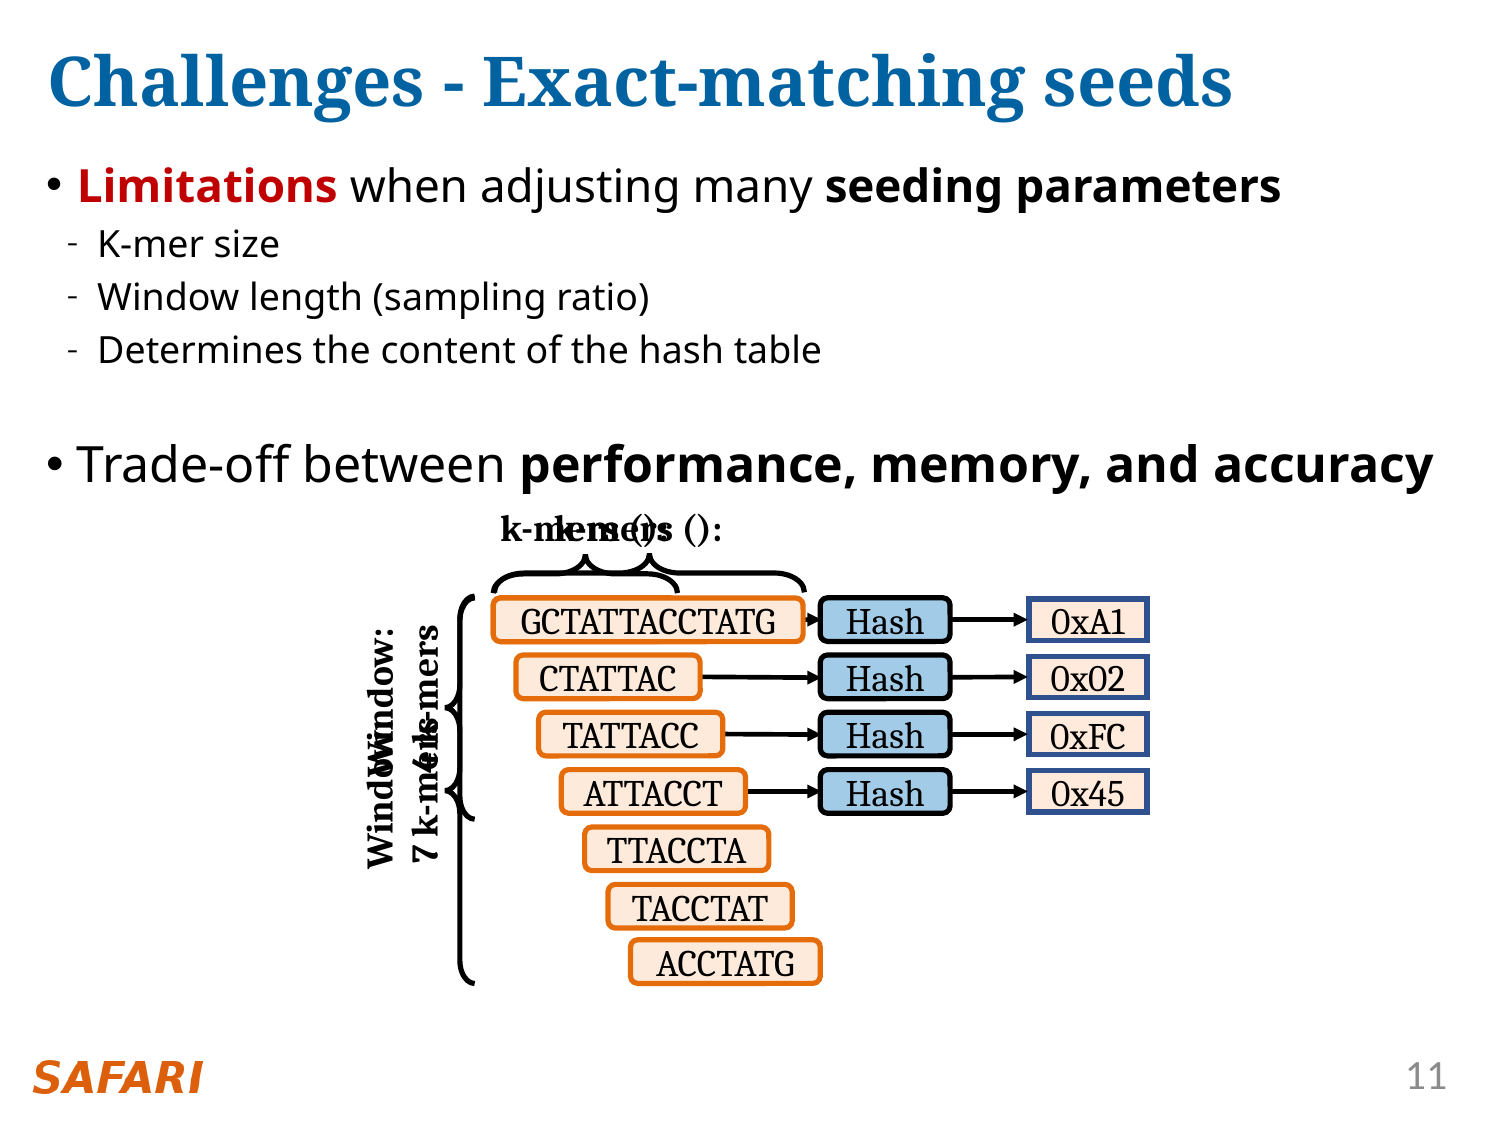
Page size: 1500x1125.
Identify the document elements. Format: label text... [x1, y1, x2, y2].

text_box TACCTAT [608, 884, 793, 929]
text_box GCTATTACCTATG [493, 597, 804, 642]
text_box ACCTATG [630, 939, 821, 984]
text_box Hash [820, 654, 951, 699]
text_box [446, 689, 459, 727]
text_box CTATTAC [515, 654, 701, 699]
text_box [446, 597, 475, 985]
text_box Window: 4 k-mers [355, 619, 446, 711]
text_box Hash [820, 769, 951, 814]
text_box 0x45 [1028, 770, 1148, 813]
text_box 0x02 [1028, 655, 1148, 699]
text_box TATTACC [538, 712, 723, 756]
picture [31, 1051, 209, 1104]
title Challenges - Exact-matching seeds [33, 15, 1477, 143]
text_box TTACCTA [584, 826, 769, 871]
text_box Hash [820, 597, 951, 642]
text_box Hash [820, 712, 951, 756]
text_box 0xA1 [1028, 598, 1148, 641]
text_box [566, 554, 605, 572]
list Limitations when adjusting many seeding parameters K-mer size Window length (sampling ratio) Determines the content of the hash table Trade-off between performance, memory, and accuracy [31, 148, 1487, 497]
text_box 0xFC [1028, 712, 1148, 756]
text_box ATTACCT [561, 769, 746, 814]
text_box Window: 7 k-mers [355, 711, 446, 870]
text_box [493, 553, 805, 593]
